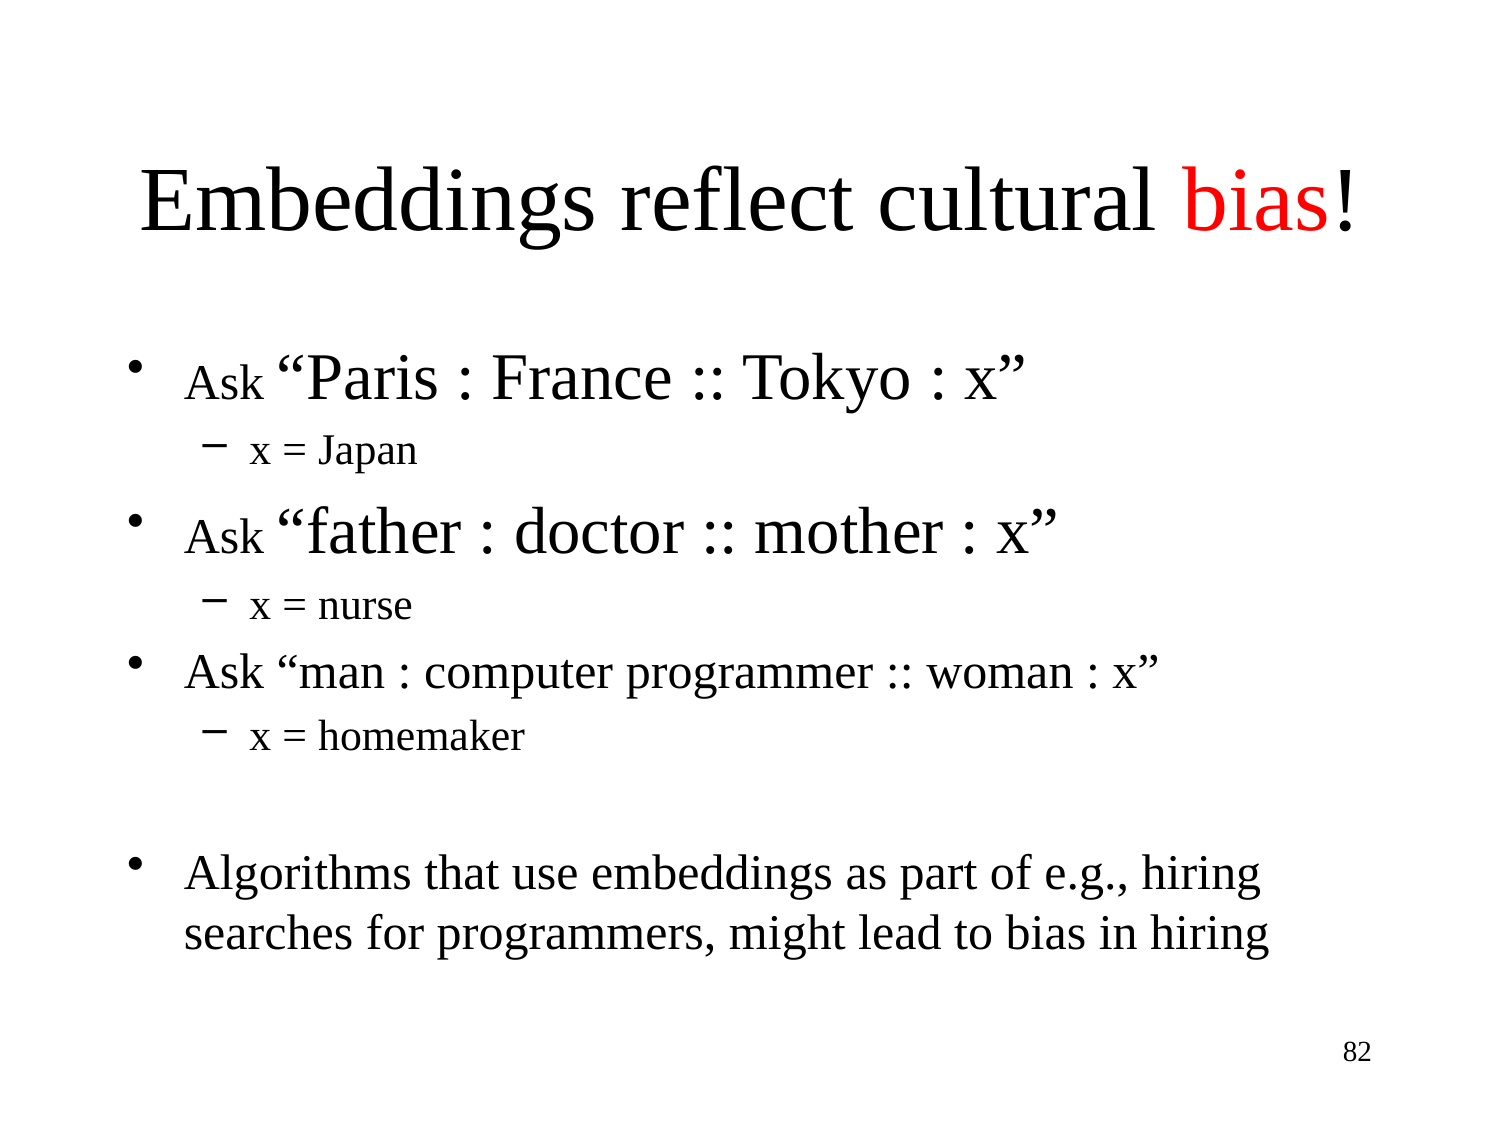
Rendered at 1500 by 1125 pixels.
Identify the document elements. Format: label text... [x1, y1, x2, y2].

slide_number 82 [1074, 1024, 1388, 1101]
title Embeddings reflect cultural bias! [112, 99, 1388, 288]
list Ask “Paris : France :: Tokyo : x” x = Japan Ask “father : doctor :: mother : x” x = nurse Ask “man : computer programmer :: woman : x” x = homemaker Algorithms that use embeddings as part of e.g., hiring searches for programmers, might lead to bias in hiring [112, 324, 1388, 1001]
